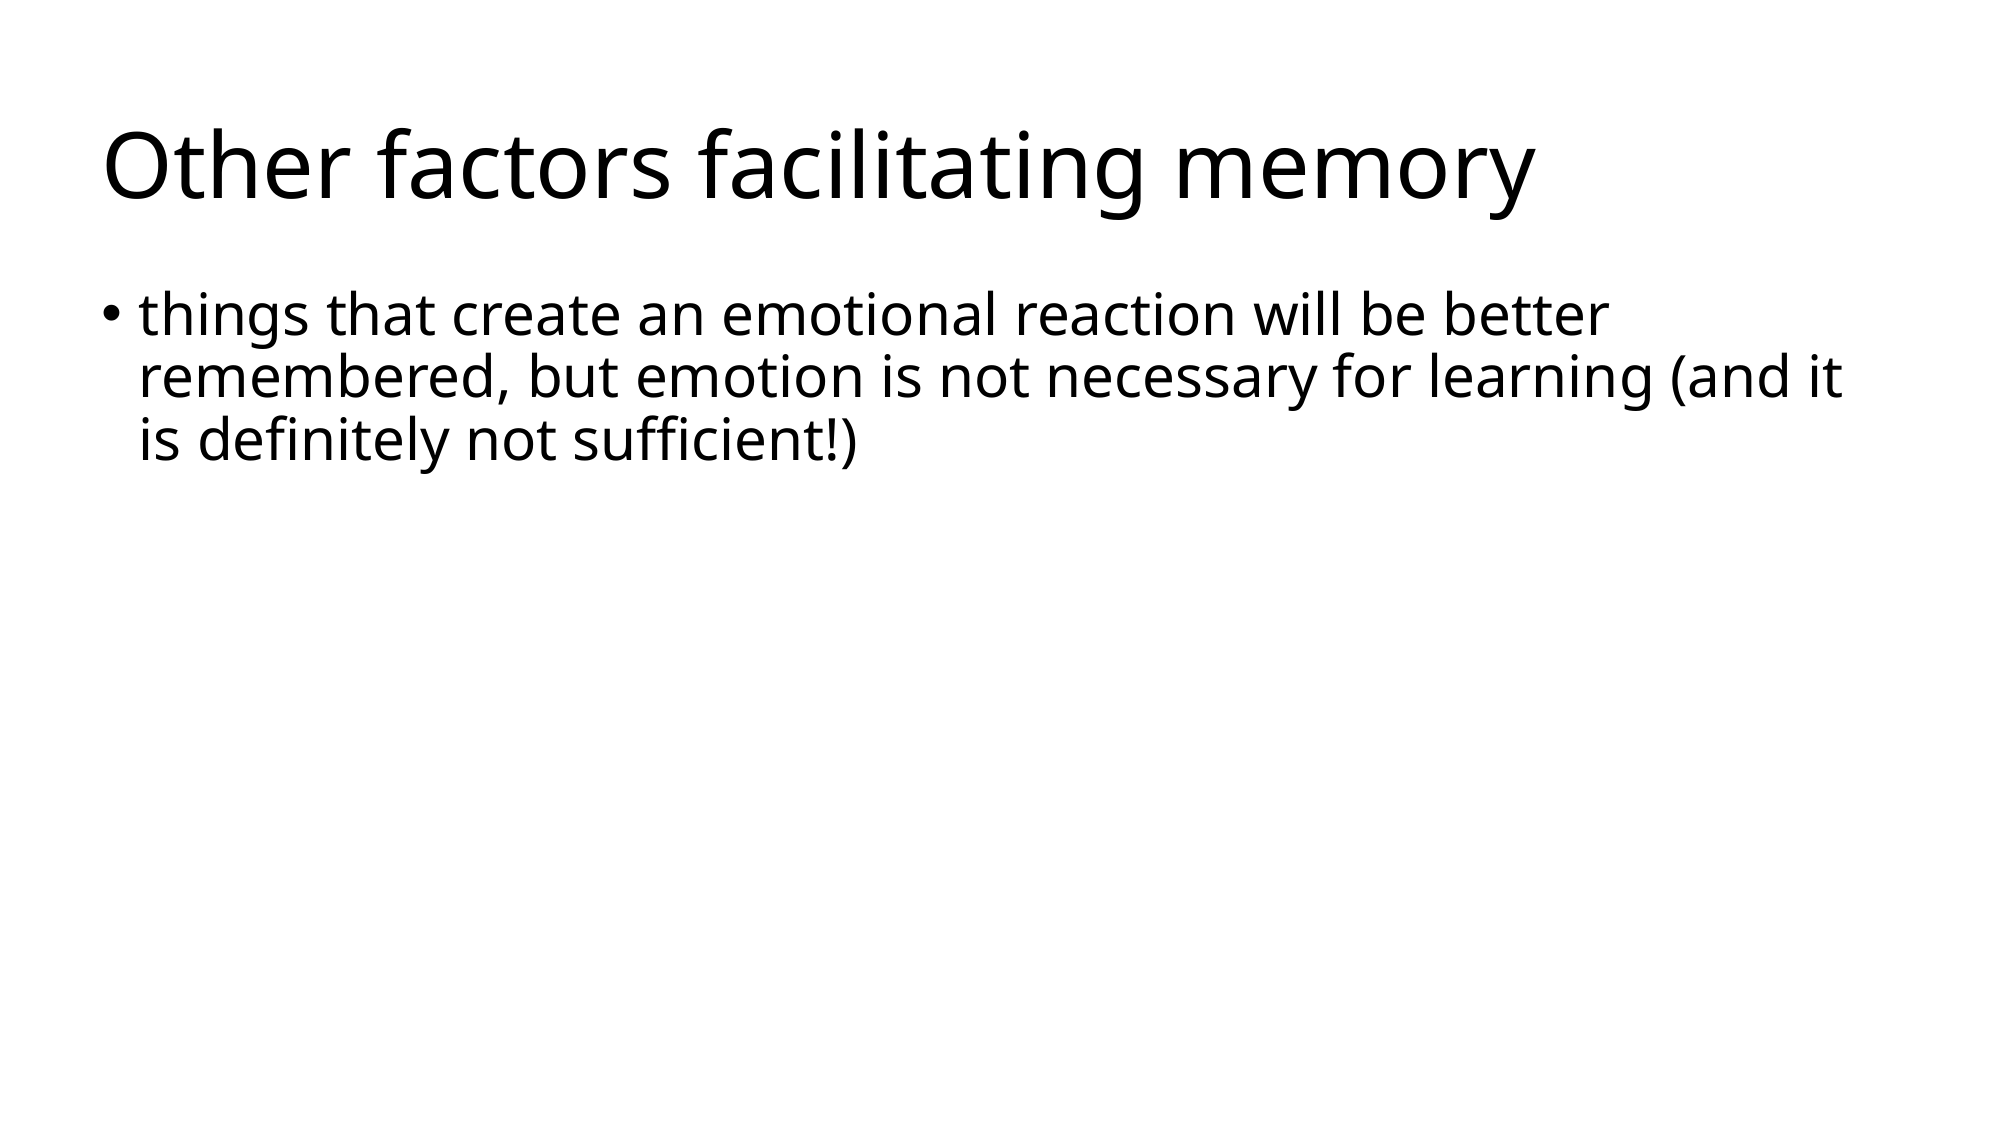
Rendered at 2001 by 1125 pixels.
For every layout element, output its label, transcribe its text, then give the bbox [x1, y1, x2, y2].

title Other factors facilitating memory [86, 59, 1812, 277]
list things that create an emotional reaction will be better remembered, but emotion is not necessary for learning (and it is definitely not sufficient!) if you don't pay attention to something, you can't learn it repetition helps but repetition alone is not sufficient wanting to remember something has little or no effect thinking about meaning is good for memory practice makes learning long lasting spaced practice is of great benefit for memory [86, 277, 1914, 992]
